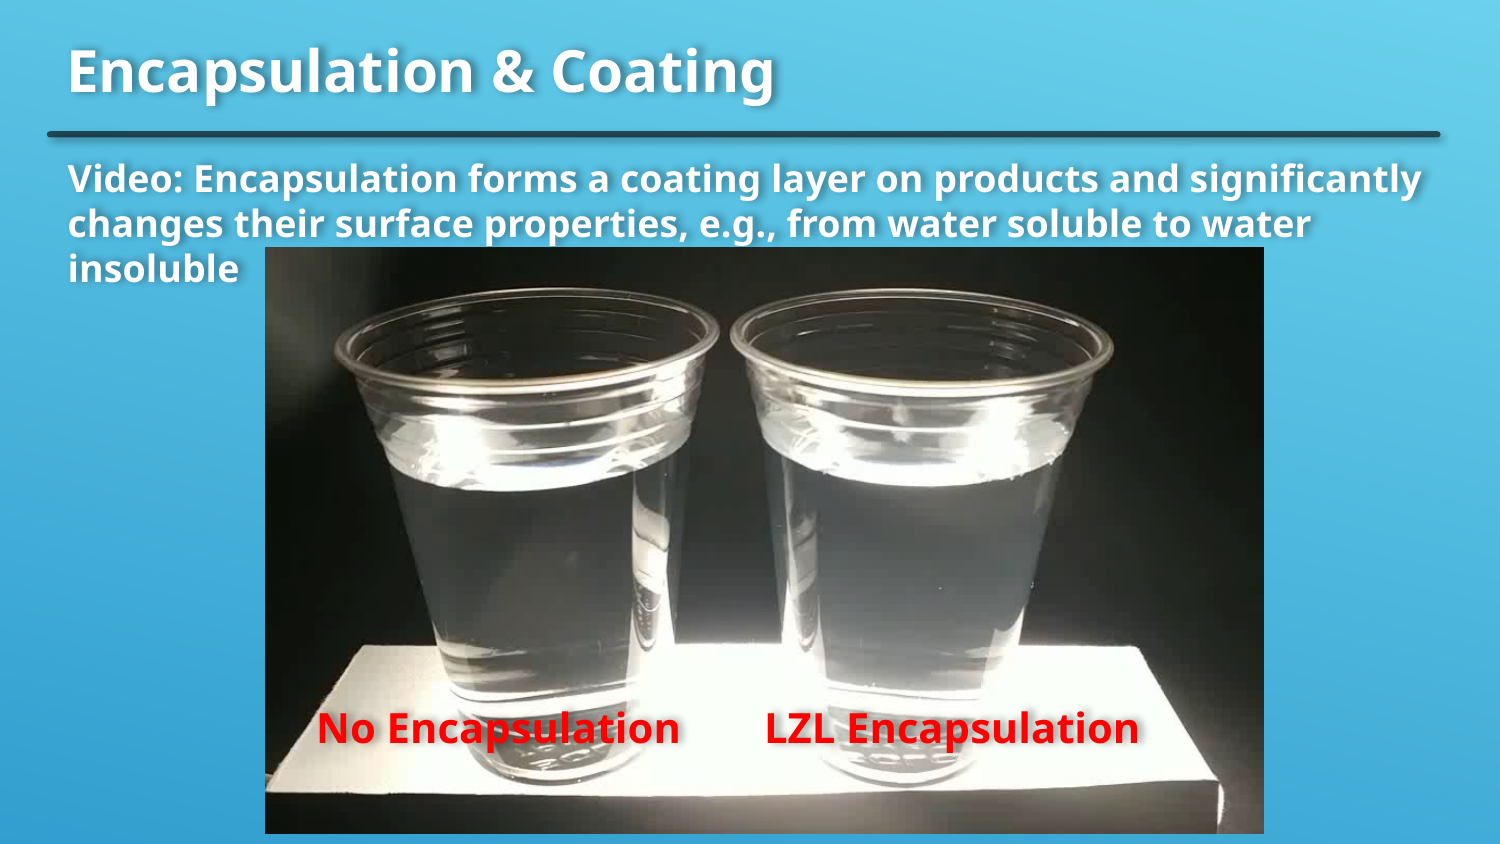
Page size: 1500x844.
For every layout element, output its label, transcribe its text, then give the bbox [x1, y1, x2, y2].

text_box Video: Encapsulation forms a coating layer on products and significantly changes their surface properties, e.g., from water soluble to water insoluble [67, 155, 1456, 260]
text_box Encapsulation & Coating [65, 34, 1488, 160]
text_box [264, 246, 1265, 835]
